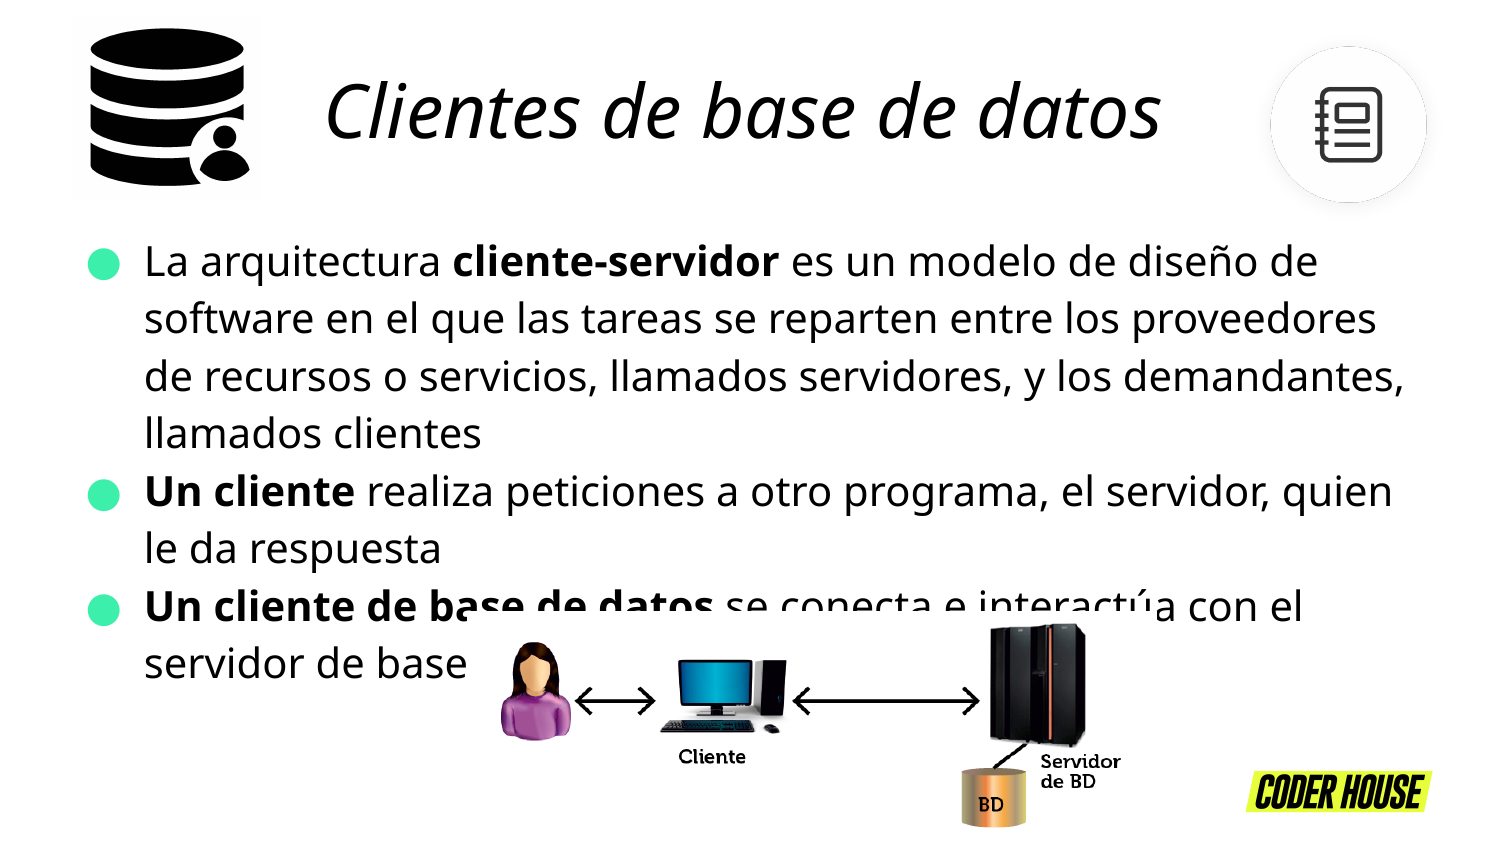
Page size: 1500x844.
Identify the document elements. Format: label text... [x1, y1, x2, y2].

picture [73, 16, 260, 200]
picture [467, 611, 1157, 844]
picture [1251, 27, 1447, 223]
text_box Clientes de base de datos [263, 48, 1245, 169]
text_box La arquitectura cliente-servidor es un modelo de diseño de software en el que las tareas se reparten entre los proveedores de recursos o servicios, llamados servidores, y los demandantes, llamados clientes Un cliente realiza peticiones a otro programa, el servidor, quien le da respuesta Un cliente de base de datos se conecta e interactúa con el servidor de base de datos [54, 212, 1446, 651]
picture [1241, 764, 1437, 819]
